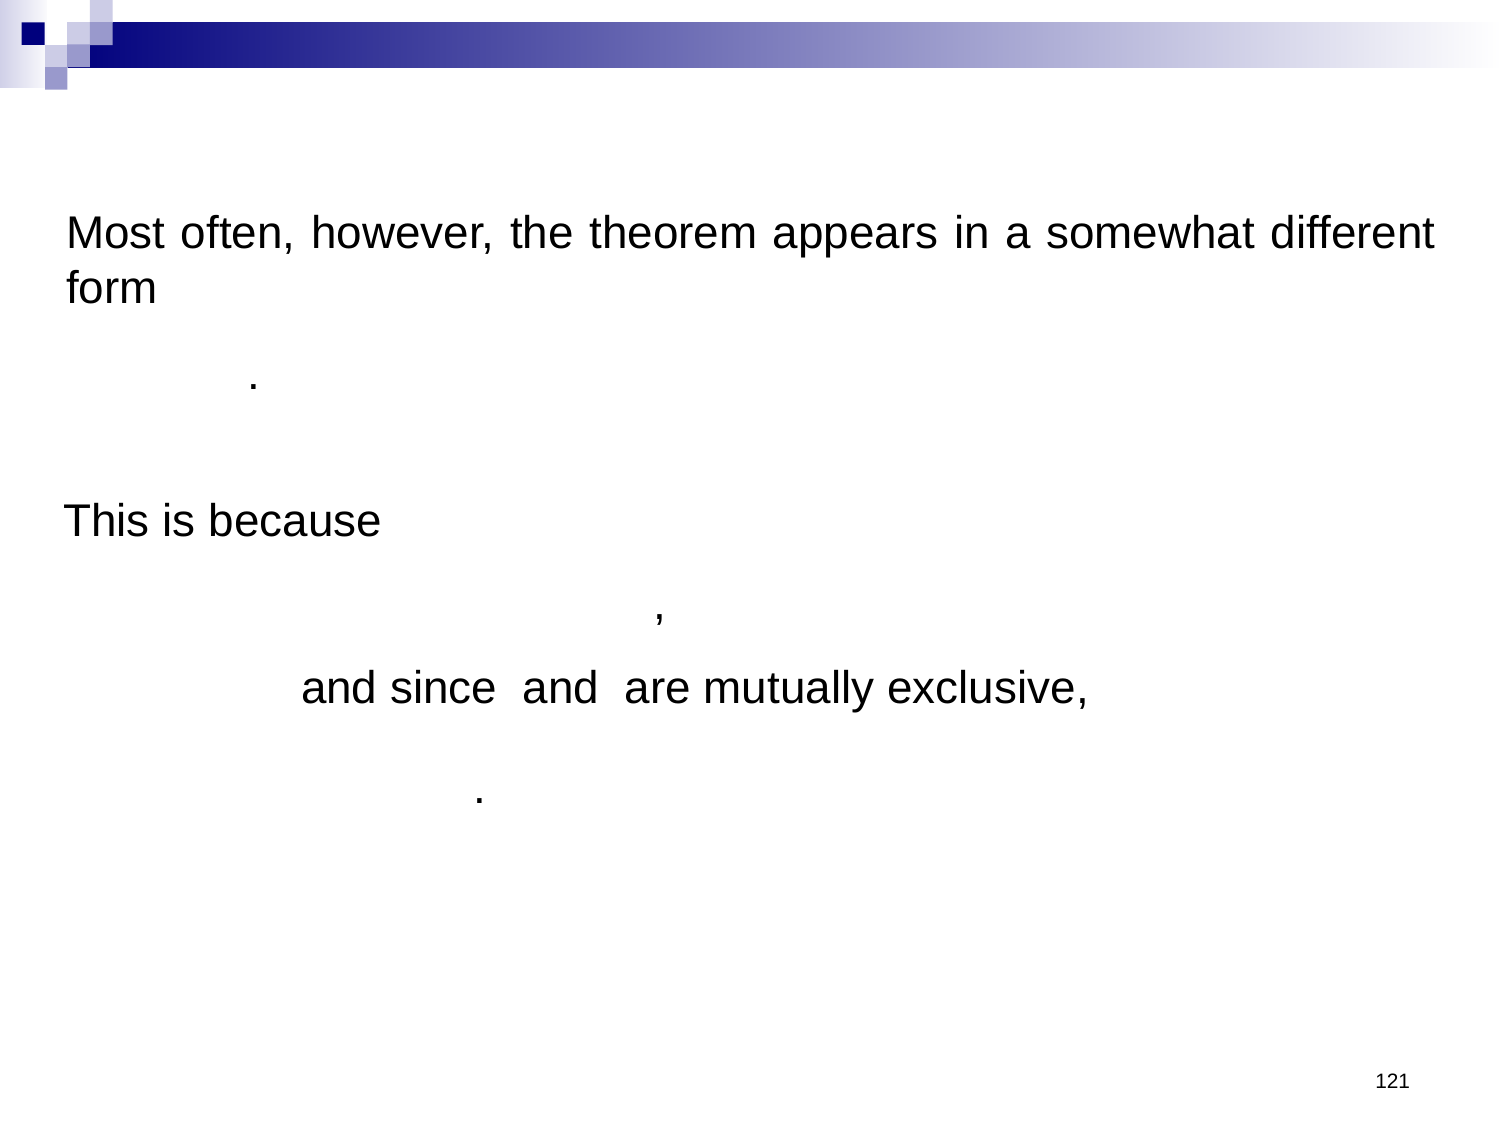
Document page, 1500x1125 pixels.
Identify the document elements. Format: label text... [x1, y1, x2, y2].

text_box Most often, however, the theorem appears in a somewhat different form [51, 195, 1452, 321]
slide_number 121 [1074, 1024, 1426, 1101]
text_box This is because [48, 483, 455, 554]
